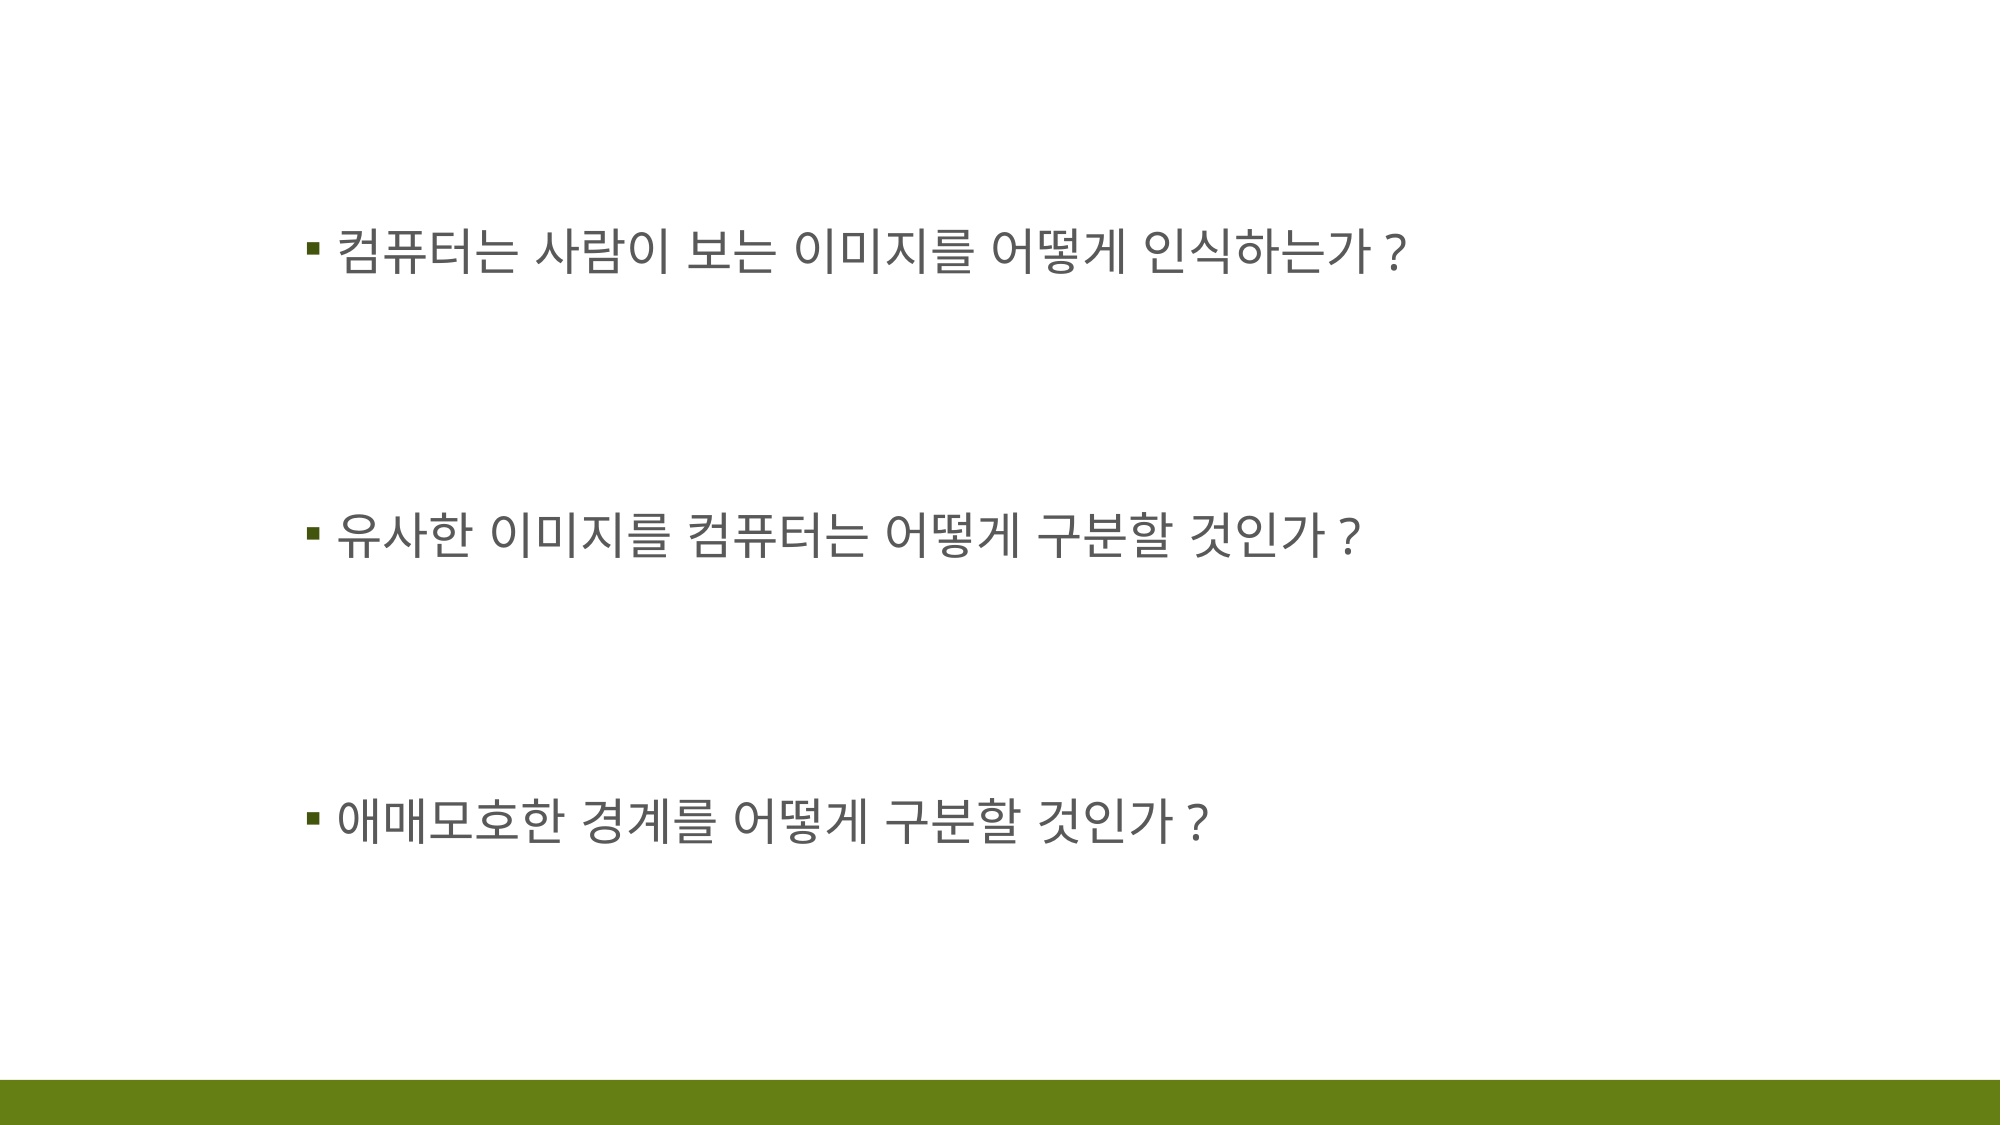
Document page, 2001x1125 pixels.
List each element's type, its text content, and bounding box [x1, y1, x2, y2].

list 컴퓨터는 사람이 보는 이미지를 어떻게 인식하는가? 유사한 이미지를 컴퓨터는 어떻게 구분할 것인가? 애매모호한 경계를 어떻게 구분할 것인가? [282, 210, 1872, 862]
